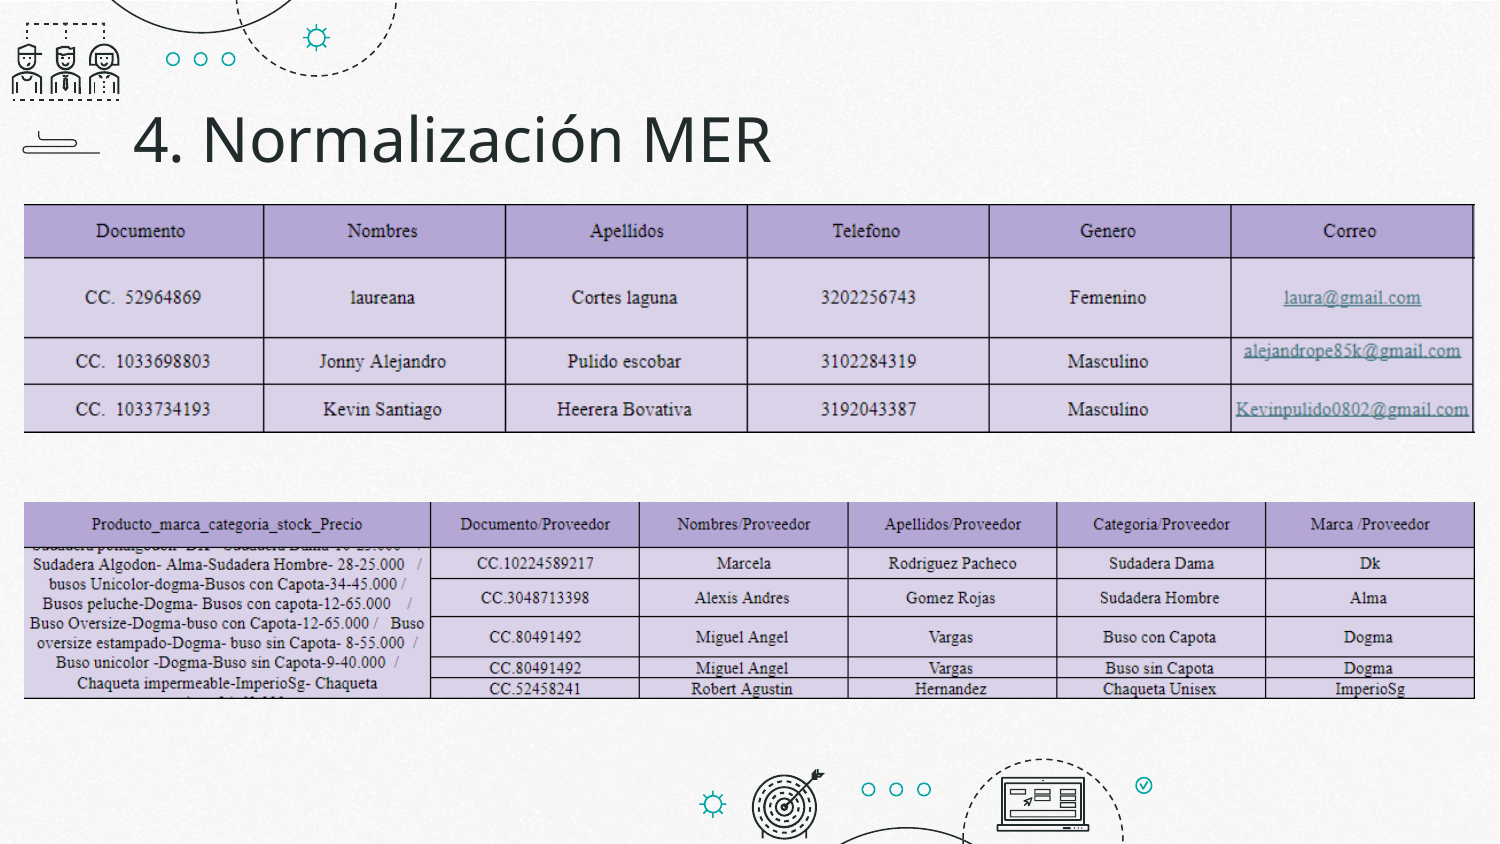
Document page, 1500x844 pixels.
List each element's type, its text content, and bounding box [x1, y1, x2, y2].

picture [24, 204, 1476, 434]
title 4. Normalización MER [118, 85, 1382, 180]
picture [24, 502, 1476, 699]
